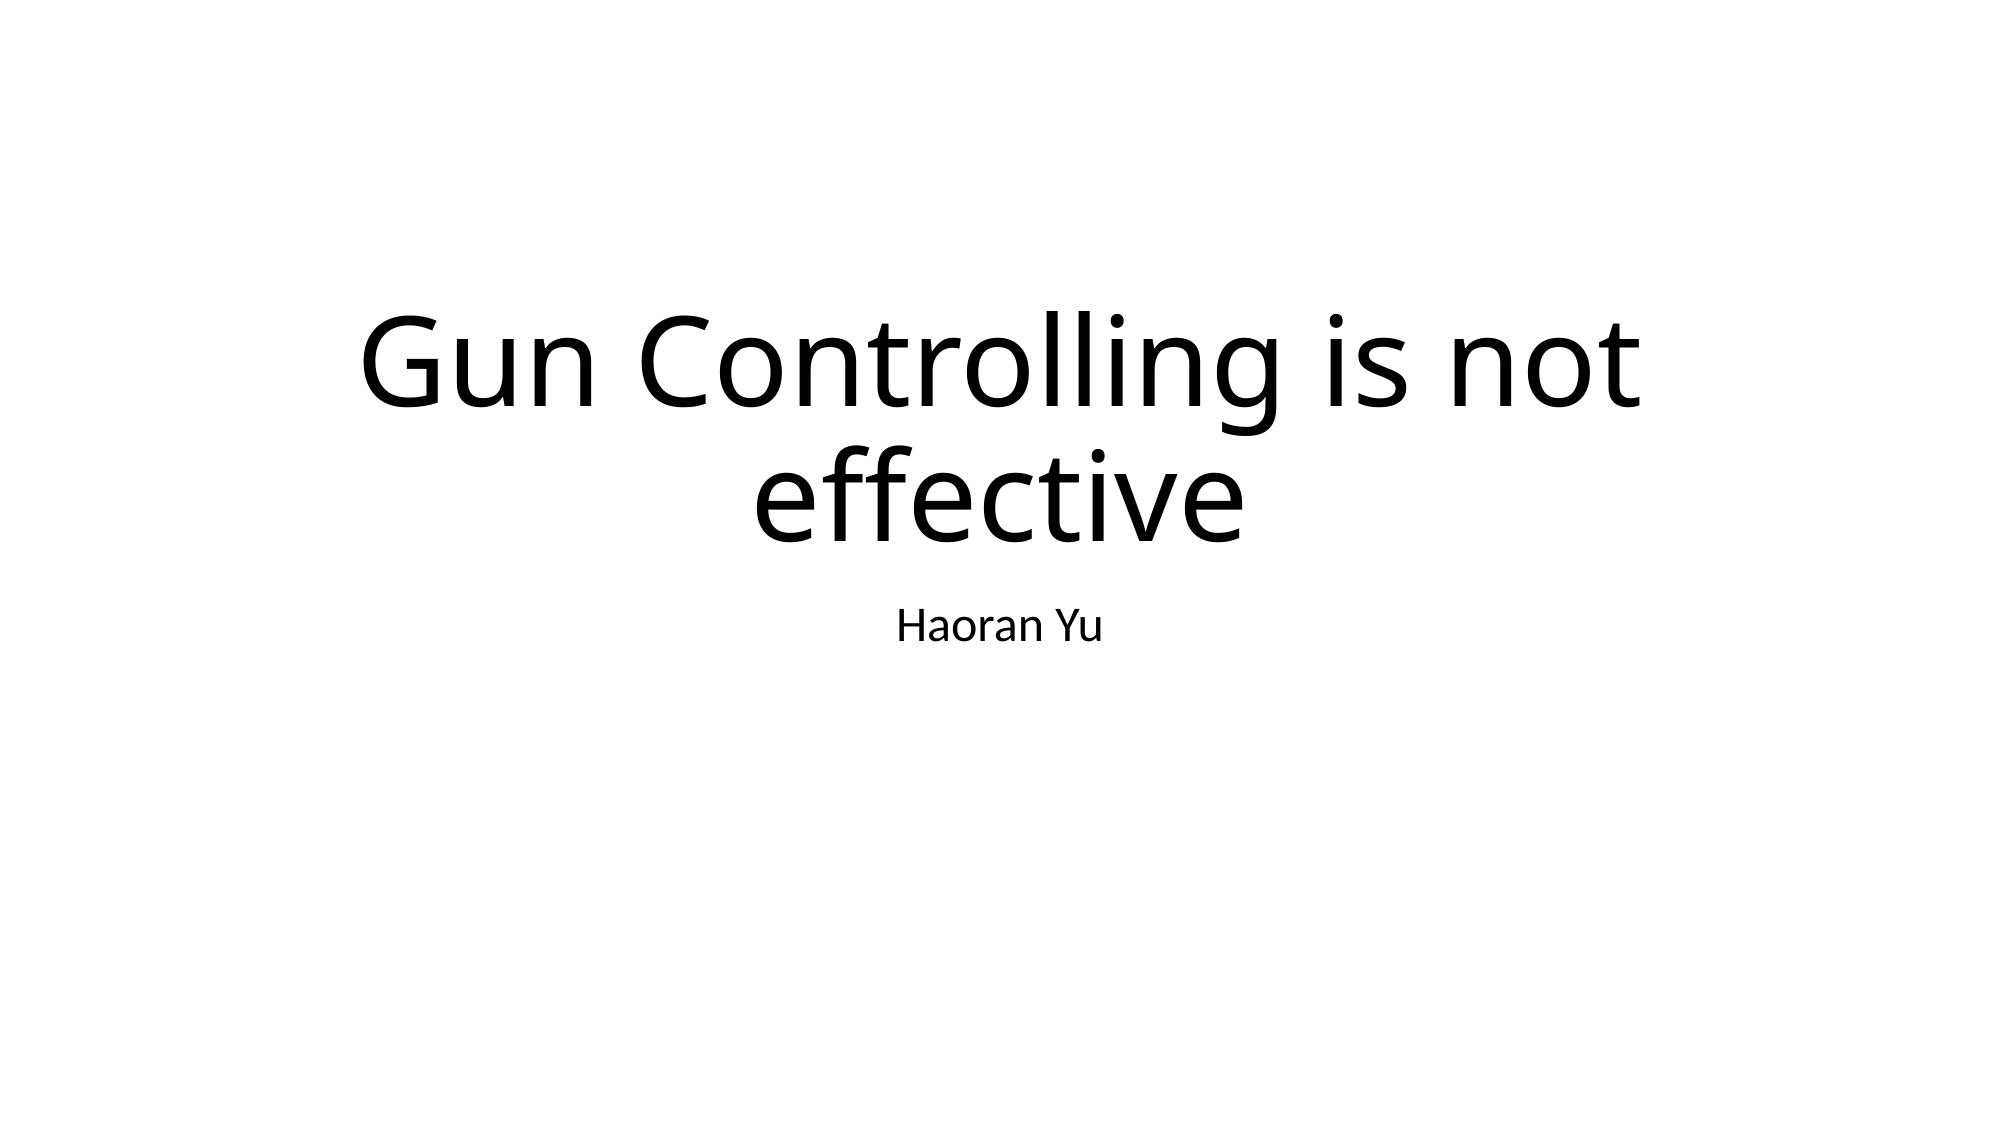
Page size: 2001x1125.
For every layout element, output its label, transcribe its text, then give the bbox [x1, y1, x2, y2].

subtitle Haoran Yu [249, 590, 1750, 863]
title Gun Controlling is not effective [249, 184, 1750, 576]
